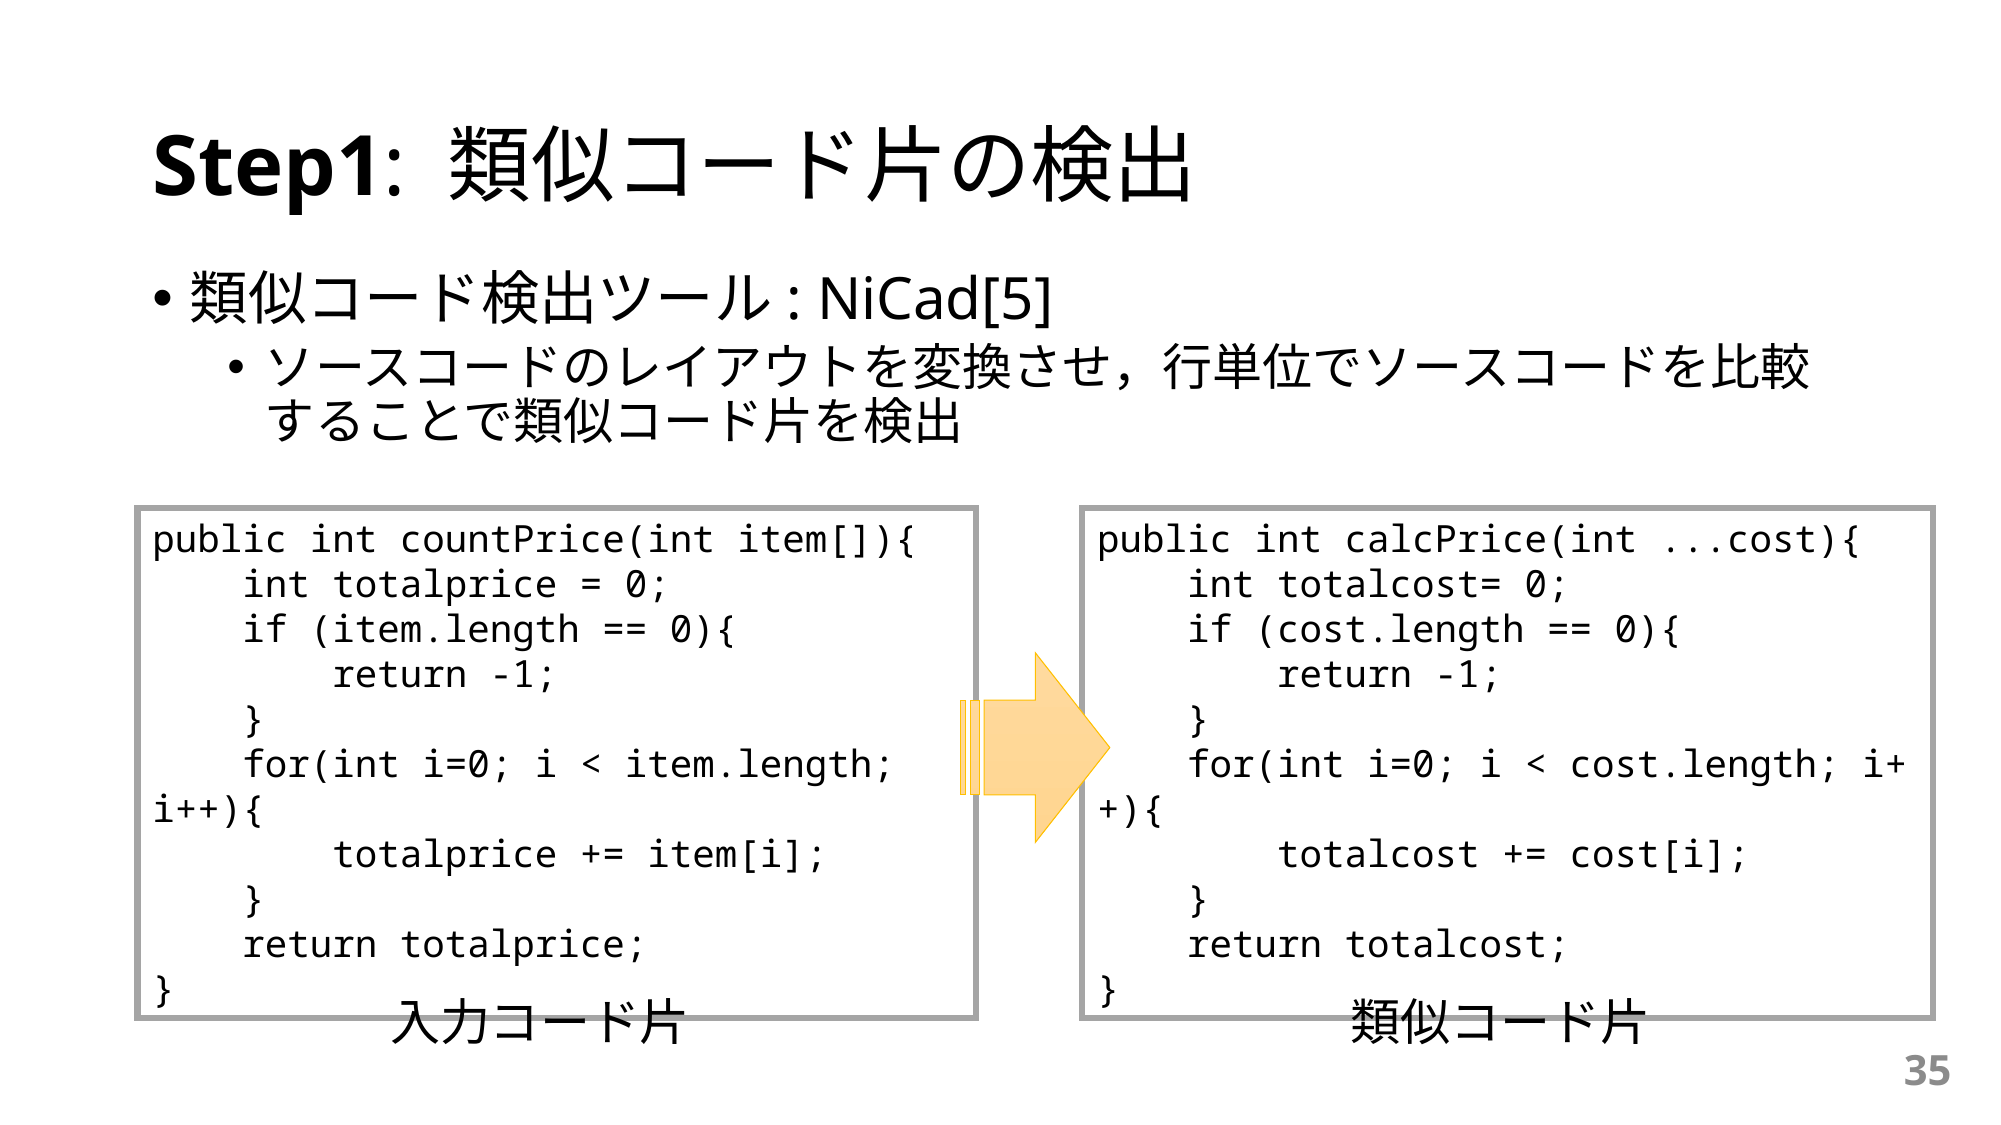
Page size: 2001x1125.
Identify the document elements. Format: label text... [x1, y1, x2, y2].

text_box [960, 700, 966, 795]
text_box [970, 700, 980, 795]
text_box public int countPrice(int item[]){ int totalprice = 0; if (item.length == 0){ return -1; } for(int i=0; i < item.length; i++){ totalprice += item[i]; } return totalprice; } [136, 507, 977, 1019]
text_box public int calcPrice(int ...cost){ int totalcost= 0; if (cost.length == 0){ return -1; } for(int i=0; i < cost.length; i++){ totalcost += cost[i]; } return totalcost; } [1081, 507, 1934, 1019]
slide_number 35 [1516, 1042, 1967, 1103]
text_box [983, 651, 1111, 844]
list 類似コード検出ツール: NiCad[5] ソースコードのレイアウトを変換させ，行単位でソースコードを比較することで類似コード片を検出 [137, 261, 1863, 463]
text_box 類似コード片 [1313, 983, 1688, 1058]
title Step1: 類似コード片の検出 [137, 59, 1863, 261]
text_box 入力コード片 [353, 983, 727, 1058]
